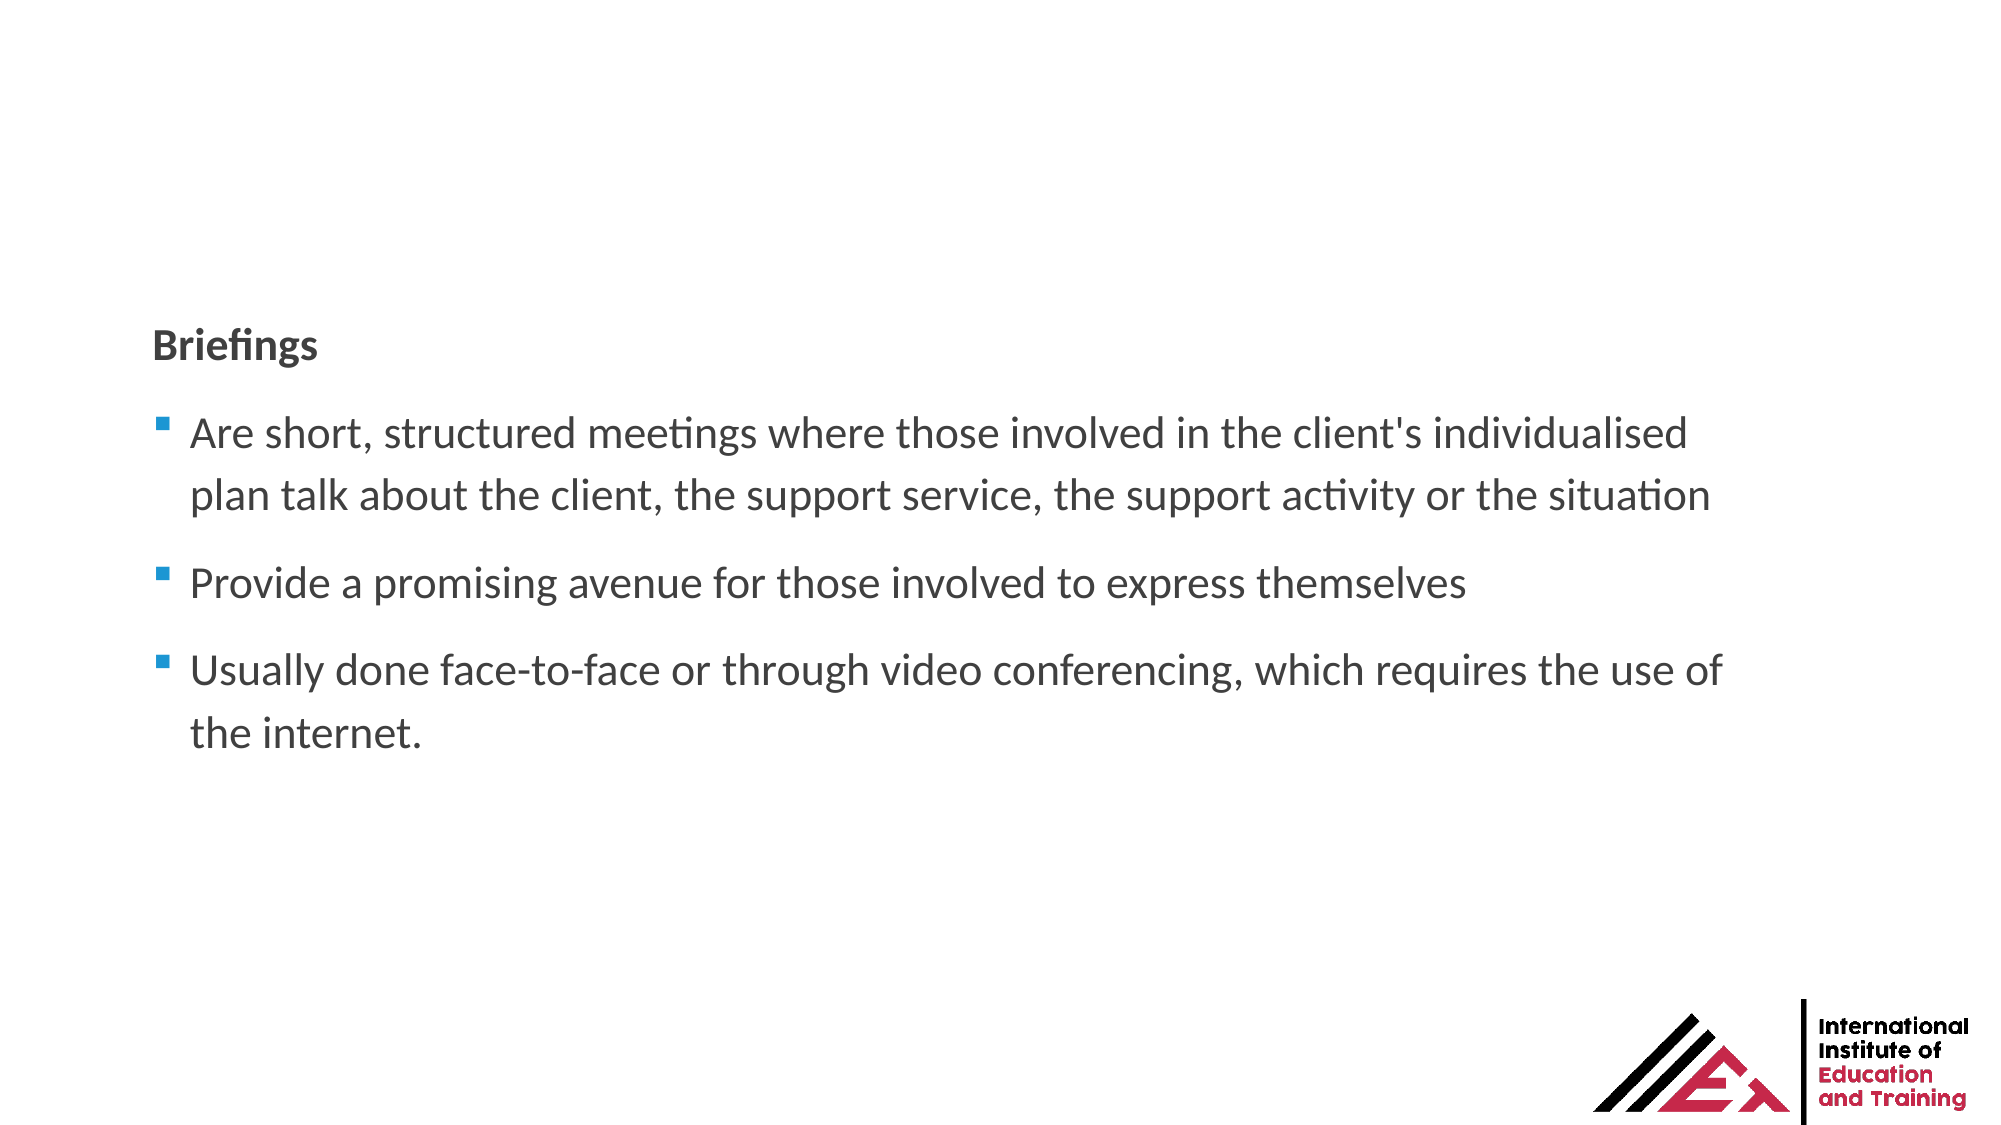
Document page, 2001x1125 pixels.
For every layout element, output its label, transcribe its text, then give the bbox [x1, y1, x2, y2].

list Briefings Are short, structured meetings where those involved in the client's individualised plan talk about the client, the support service, the support activity or the situation Provide a promising avenue for those involved to express themselves Usually done face-to-face or through video conferencing, which requires the use of the internet. [137, 299, 1793, 1014]
picture [1593, 999, 1968, 1125]
